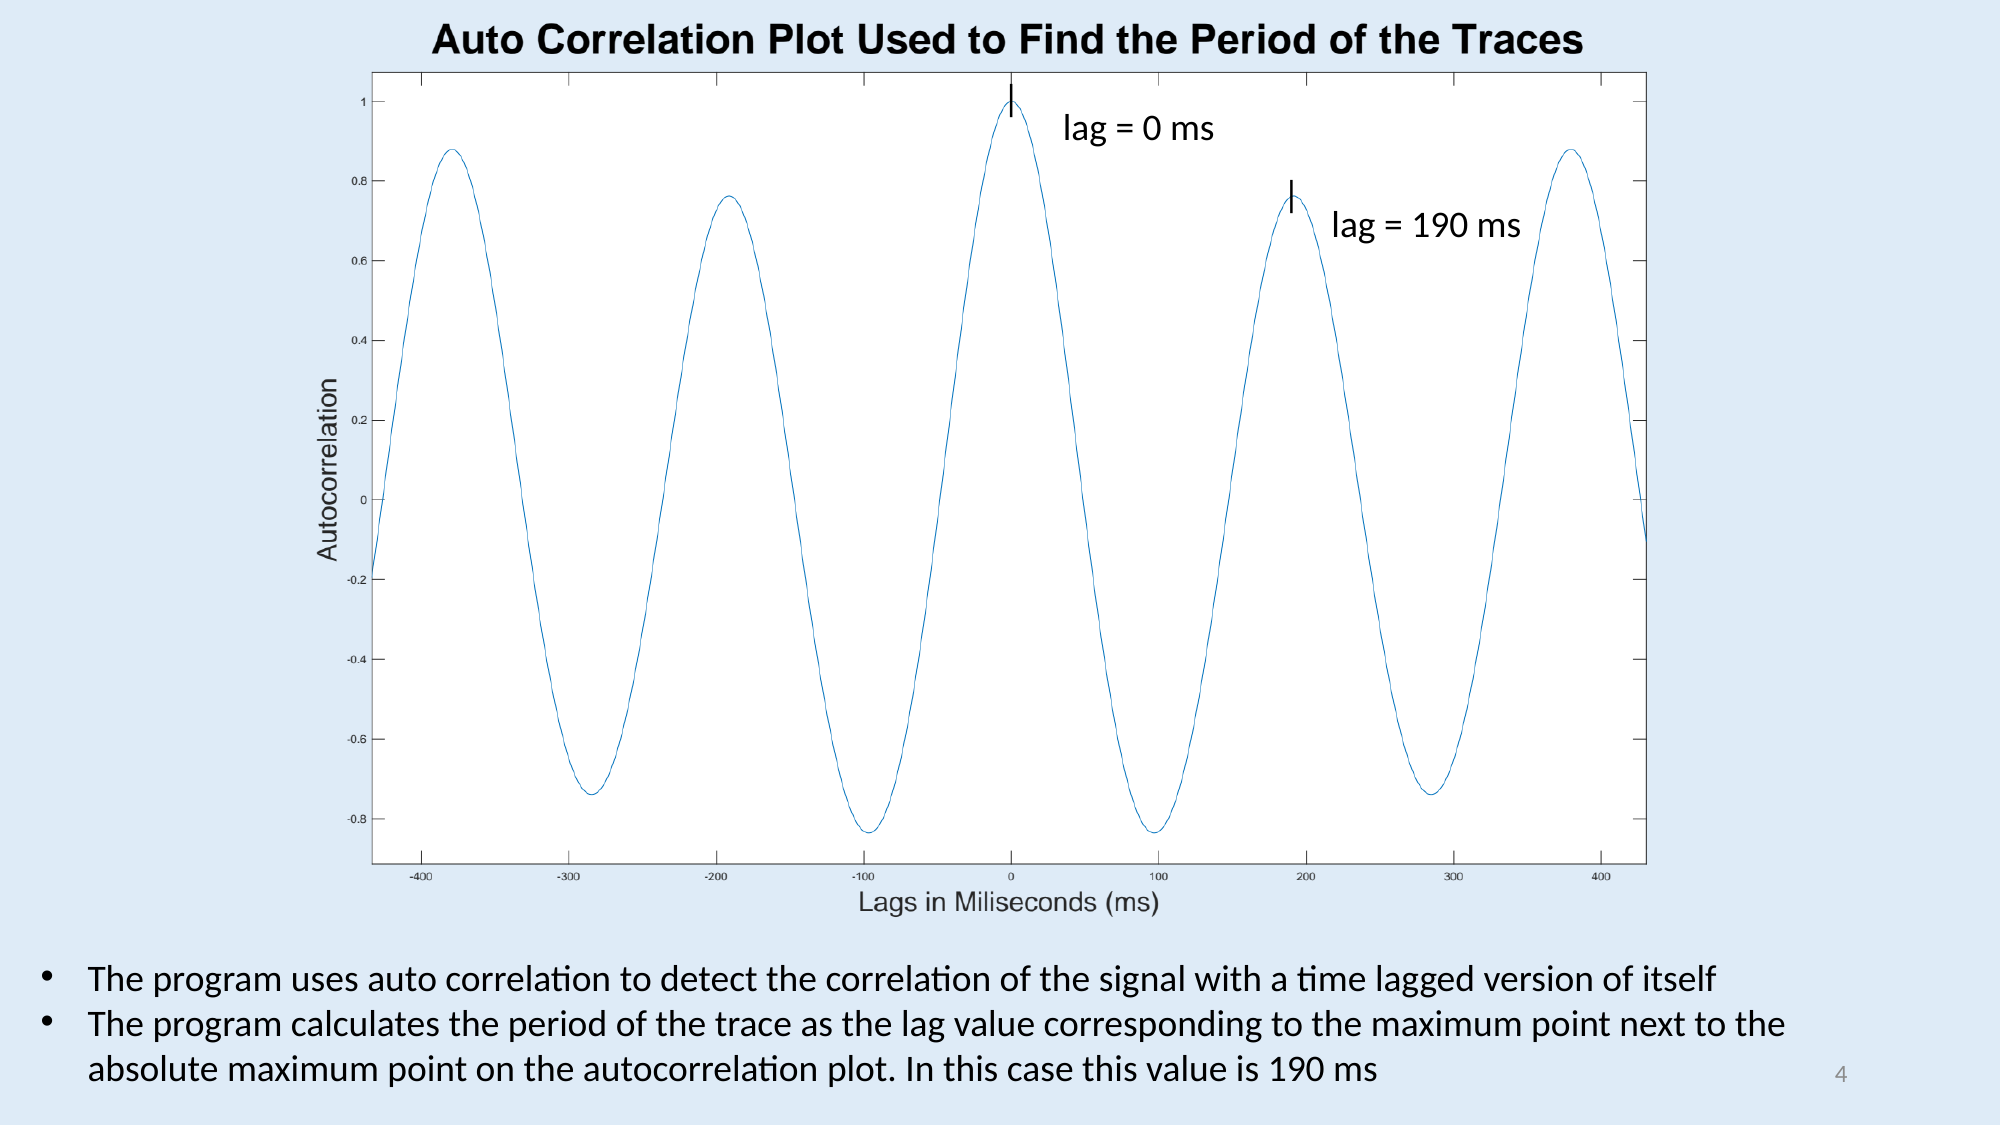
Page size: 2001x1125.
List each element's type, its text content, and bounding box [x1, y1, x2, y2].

picture [158, 0, 1800, 968]
slide_number 4 [1412, 1042, 1863, 1103]
text_box The program uses auto correlation to detect the correlation of the signal with a time lagged version of itself The program calculates the period of the trace as the lag value corresponding to the maximum point next to the absolute maximum point on the autocorrelation plot. In this case this value is 190 ms [25, 946, 1847, 1096]
